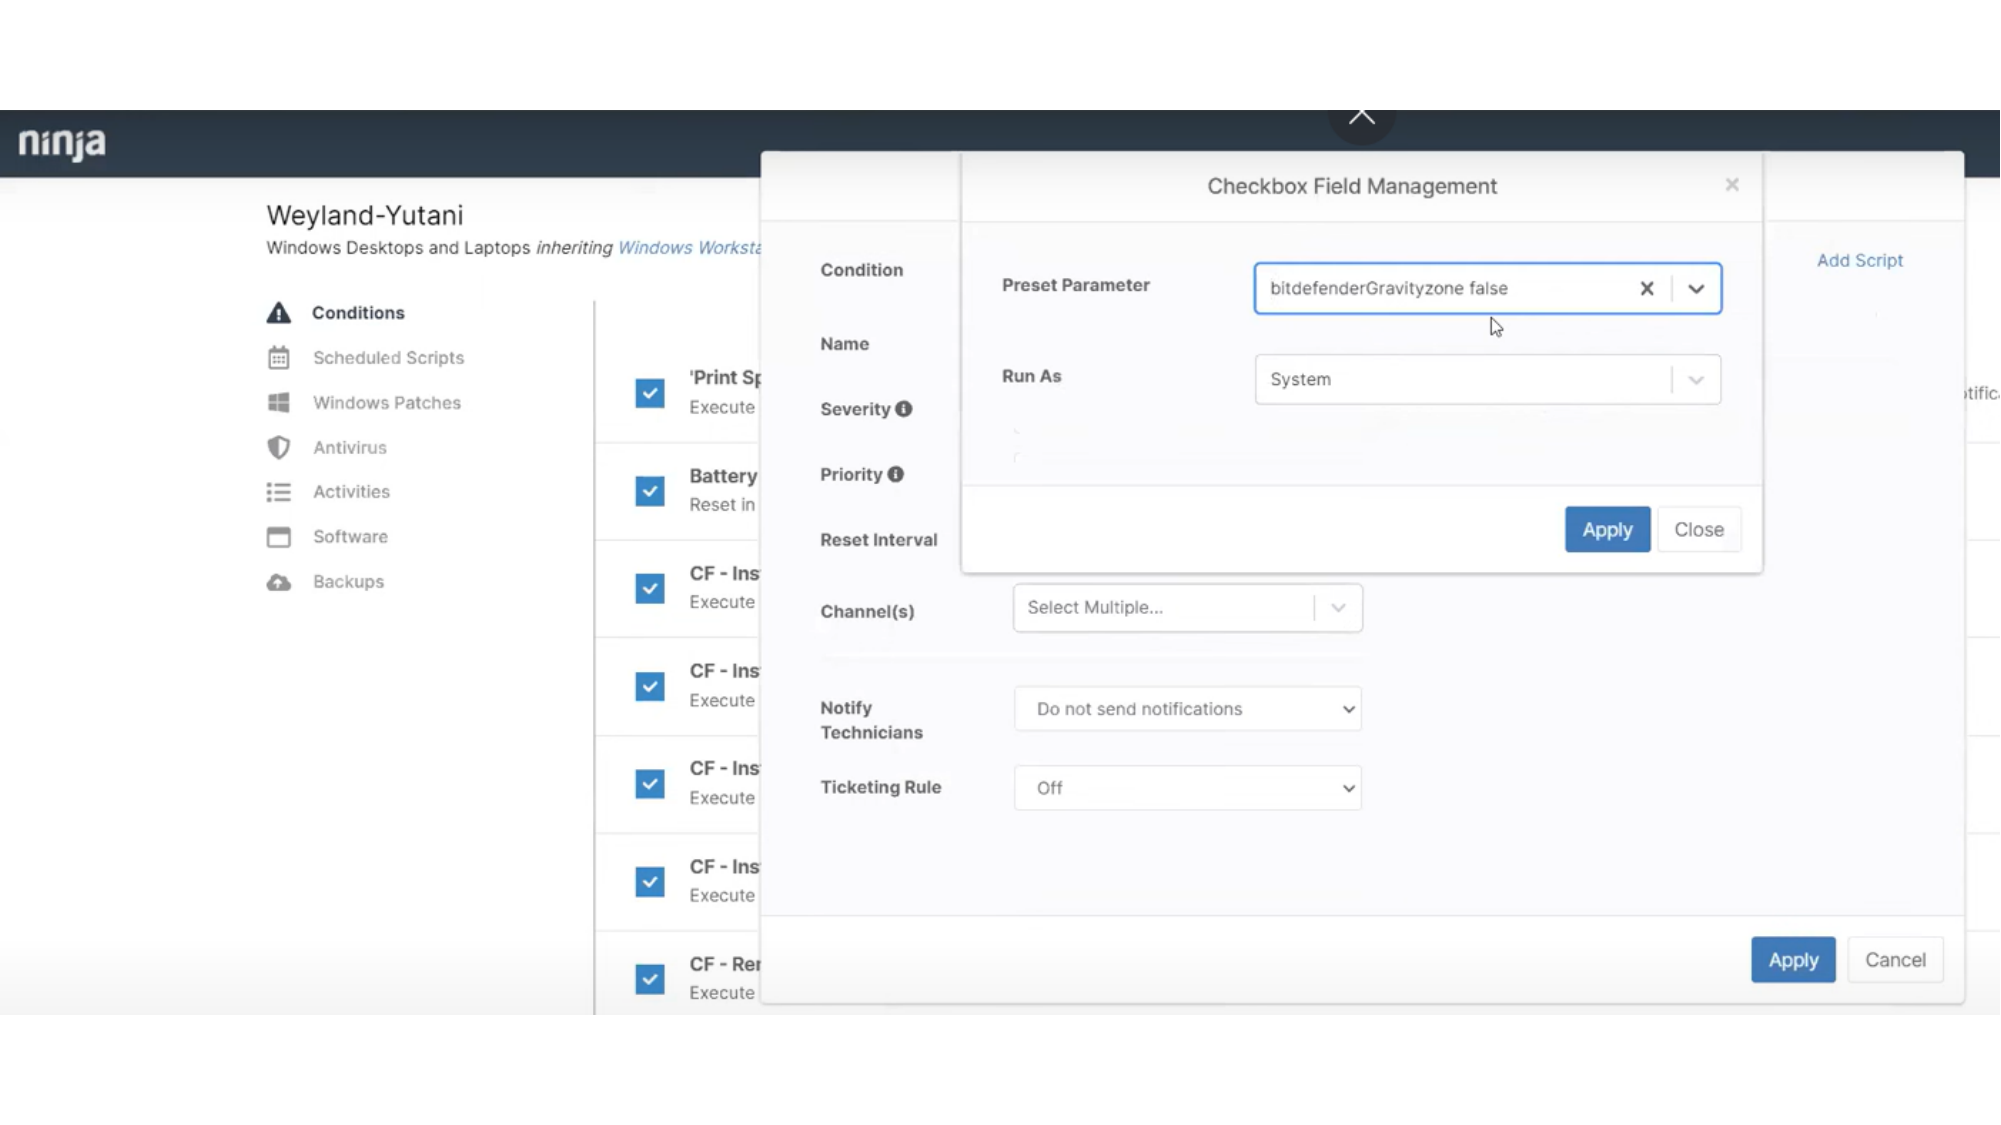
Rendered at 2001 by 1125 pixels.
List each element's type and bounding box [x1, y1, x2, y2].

picture [0, 110, 2000, 1015]
